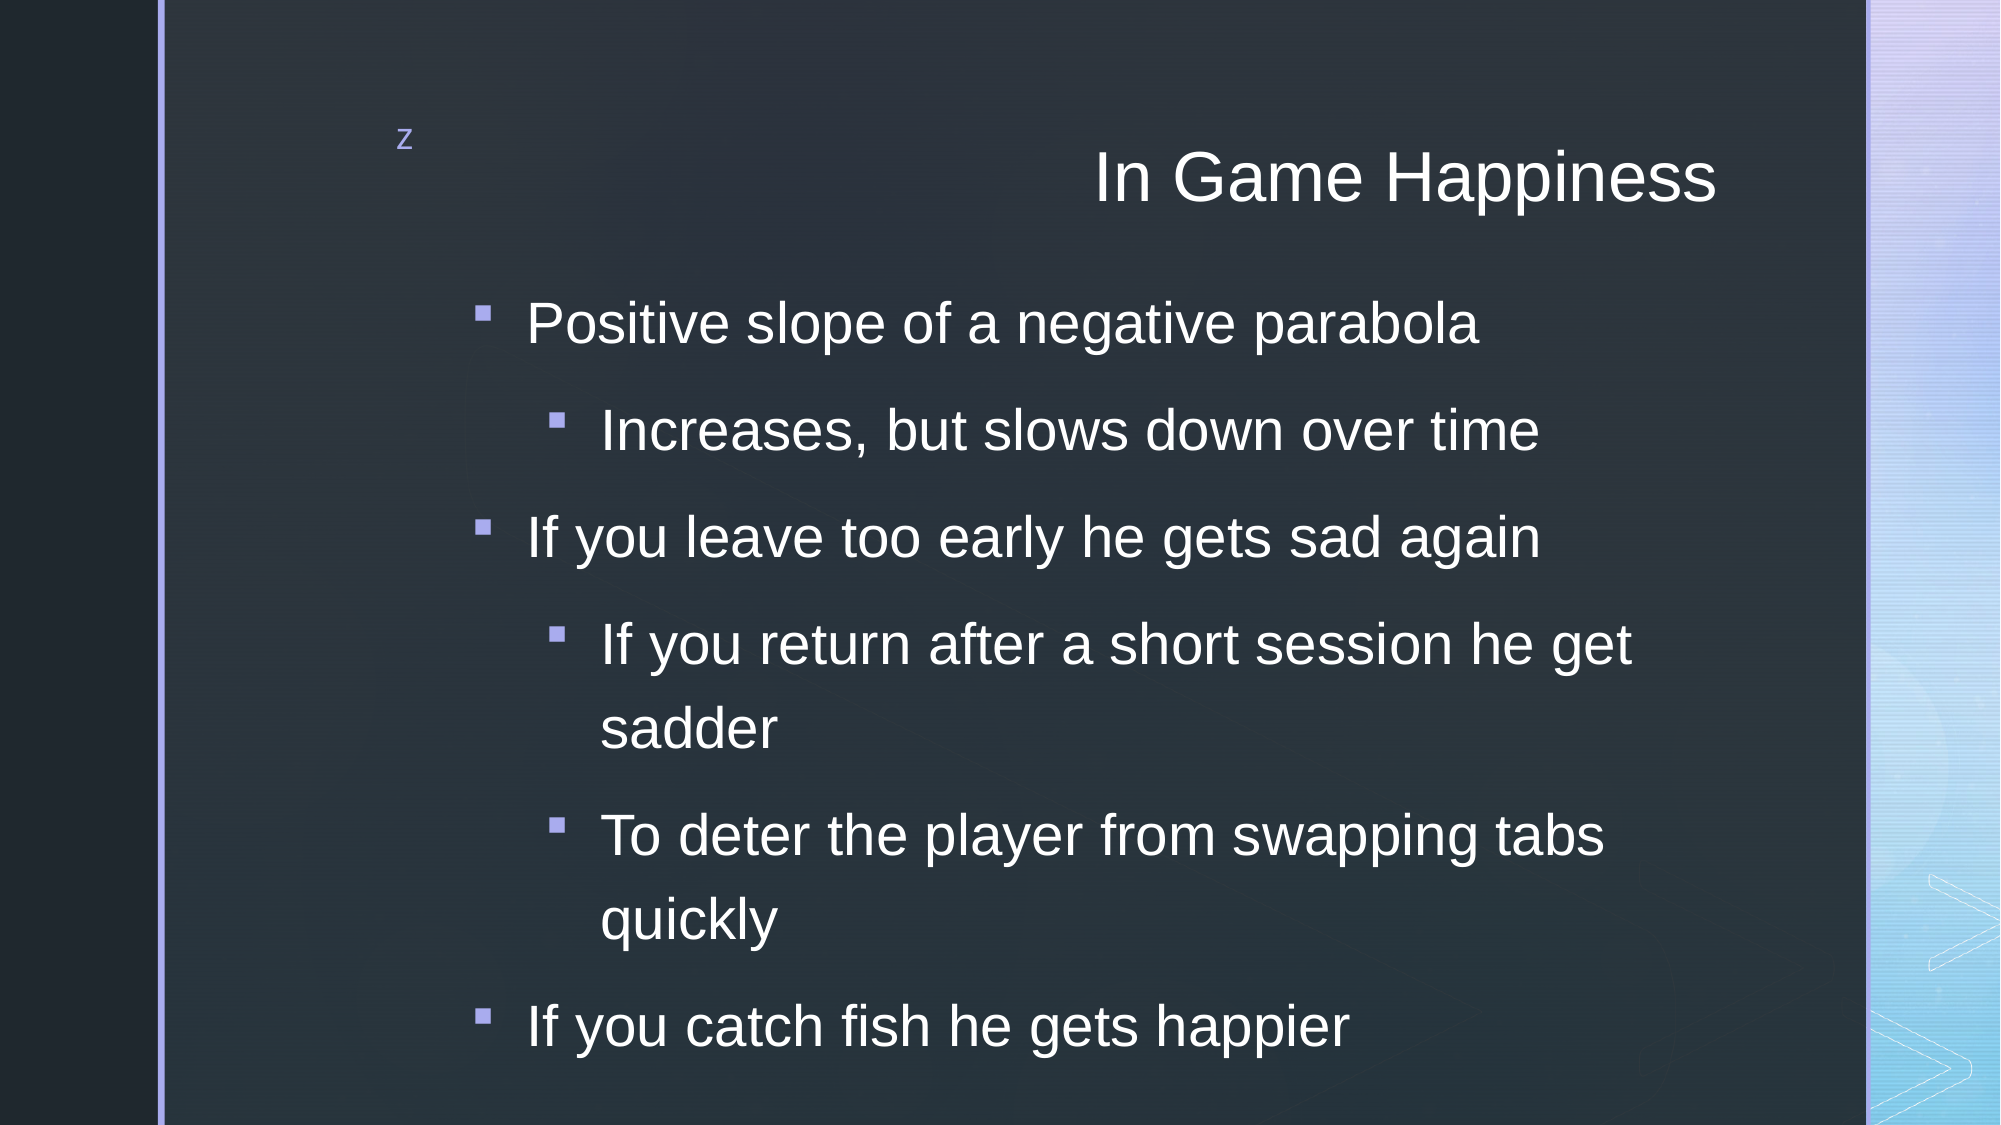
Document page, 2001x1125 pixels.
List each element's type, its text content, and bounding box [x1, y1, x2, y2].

title In Game Happiness [428, 132, 1734, 310]
picture [1871, 0, 2001, 1125]
list Positive slope of a negative parabola Increases, but slows down over time If you leave too early he gets sad again If you return after a short session he get sadder To deter the player from swapping tabs quickly If you catch fish he gets happier [454, 336, 1734, 993]
